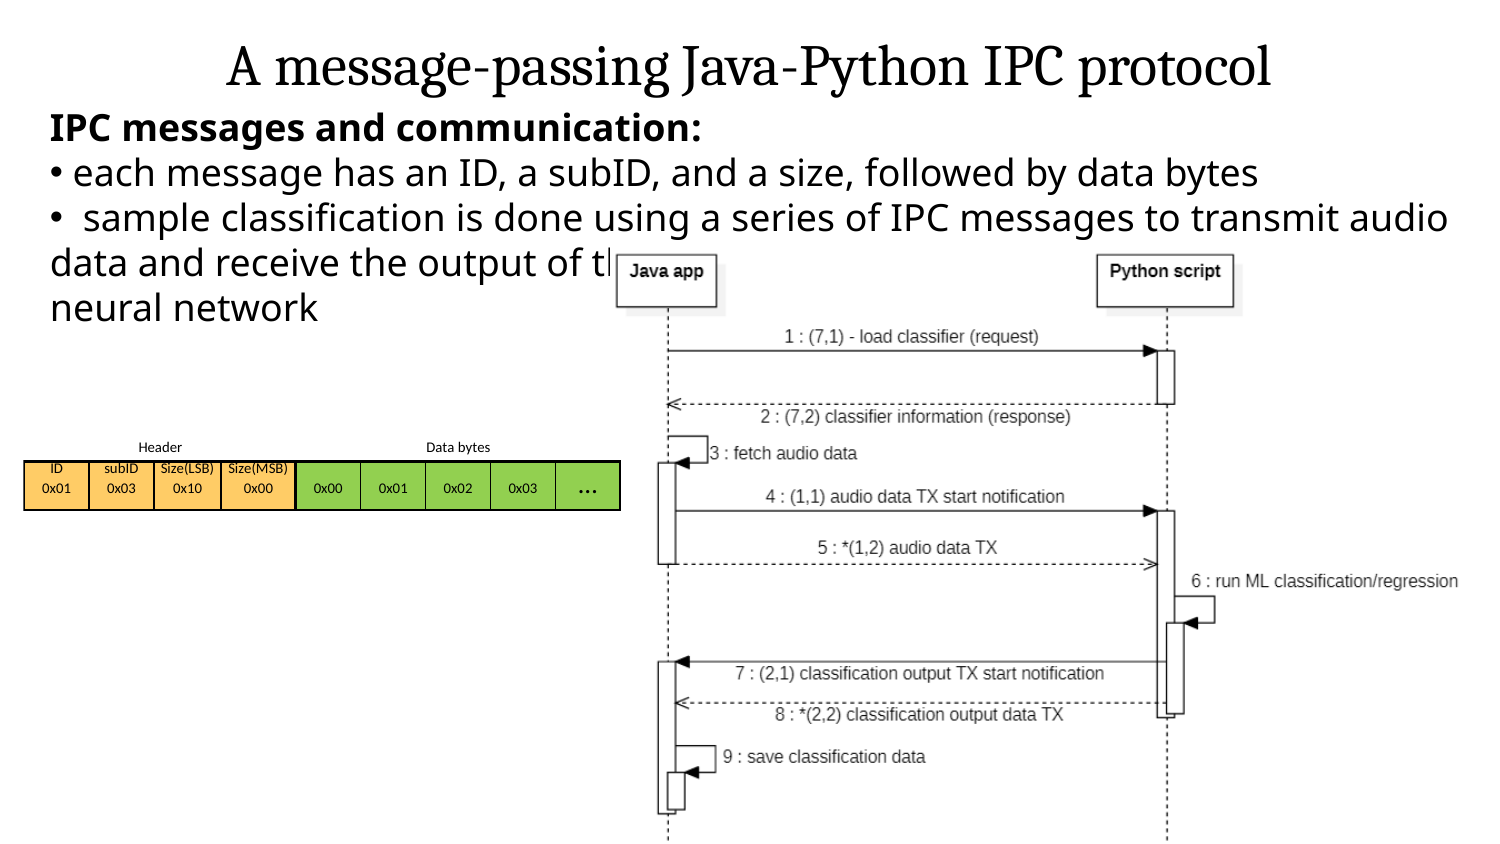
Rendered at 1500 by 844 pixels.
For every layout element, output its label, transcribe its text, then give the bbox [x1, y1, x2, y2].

text_box IPC messages and communication: each message has an ID, a subID, and a size, followed by data bytes sample classification is done using a series of IPC messages to transmit audio data and receive the output of the neural network [35, 105, 1465, 420]
picture [23, 245, 1466, 844]
text_box A message-passing Java-Python IPC protocol [0, 19, 1500, 105]
